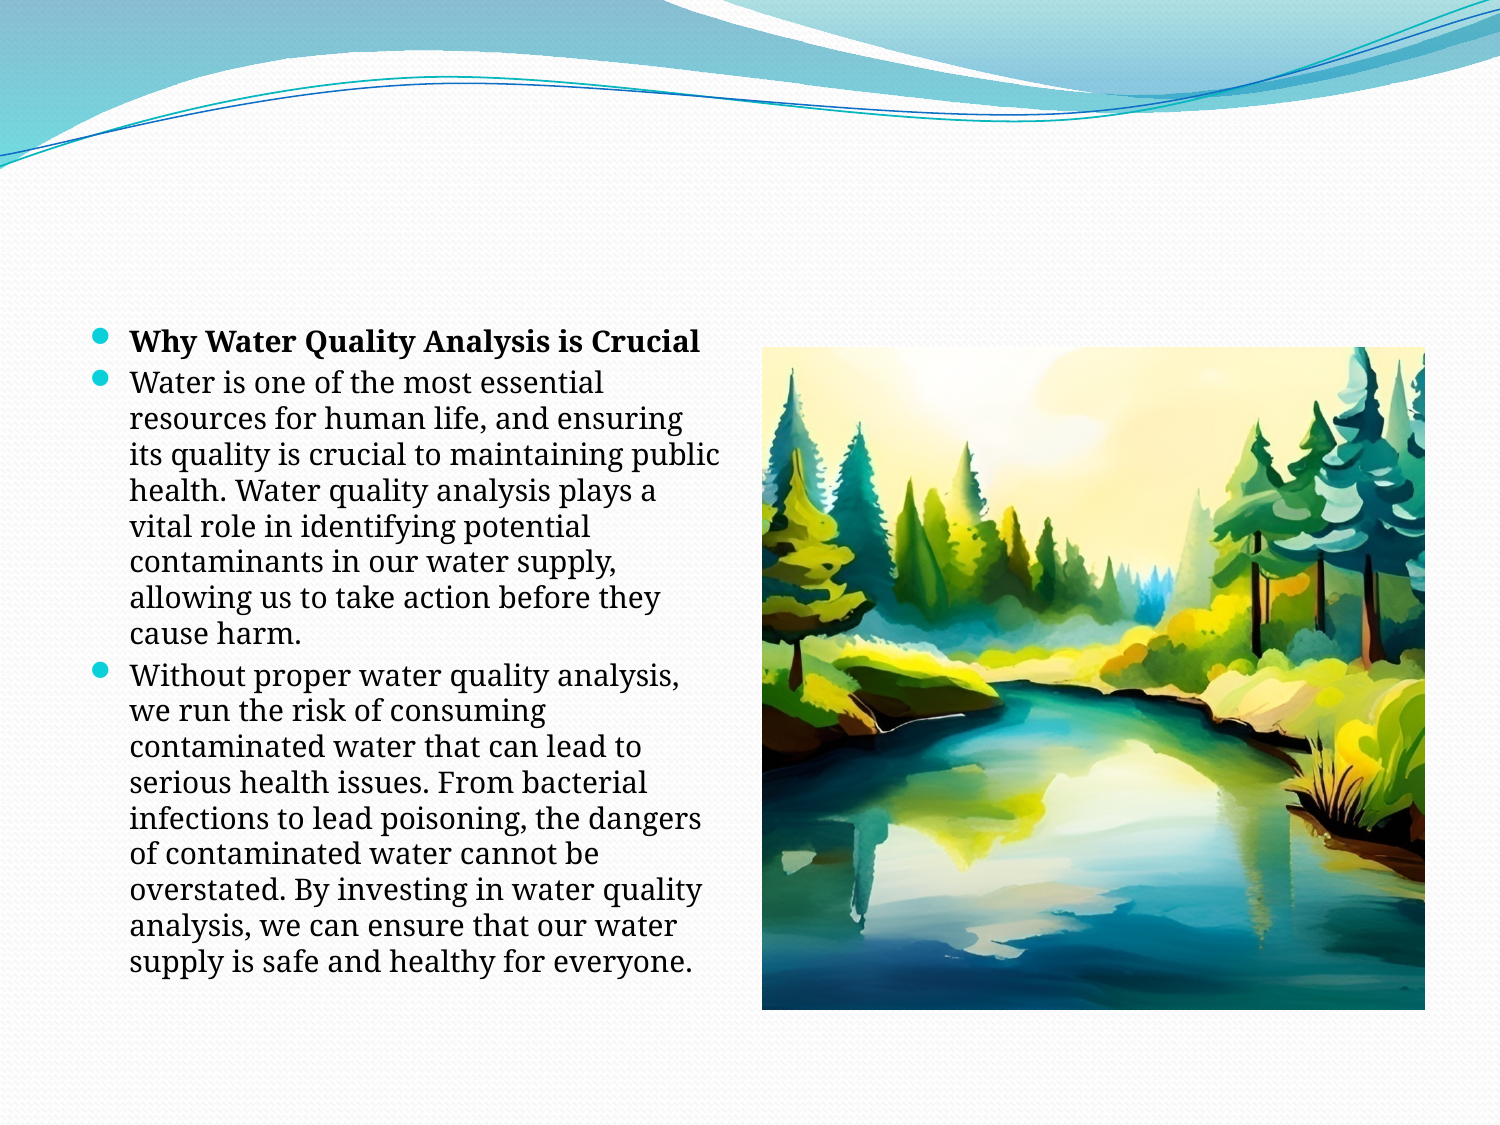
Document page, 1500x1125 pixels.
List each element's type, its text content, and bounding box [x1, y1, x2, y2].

list Why Water Quality Analysis is Crucial Water is one of the most essential resources for human life, and ensuring its quality is crucial to maintaining public health. Water quality analysis plays a vital role in identifying potential contaminants in our water supply, allowing us to take action before they cause harm. Without proper water quality analysis, we run the risk of consuming contaminated water that can lead to serious health issues. From bacterial infections to lead poisoning, the dangers of contaminated water cannot be overstated. By investing in water quality analysis, we can ensure that our water supply is safe and healthy for everyone. [75, 314, 738, 1043]
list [762, 347, 1426, 1011]
